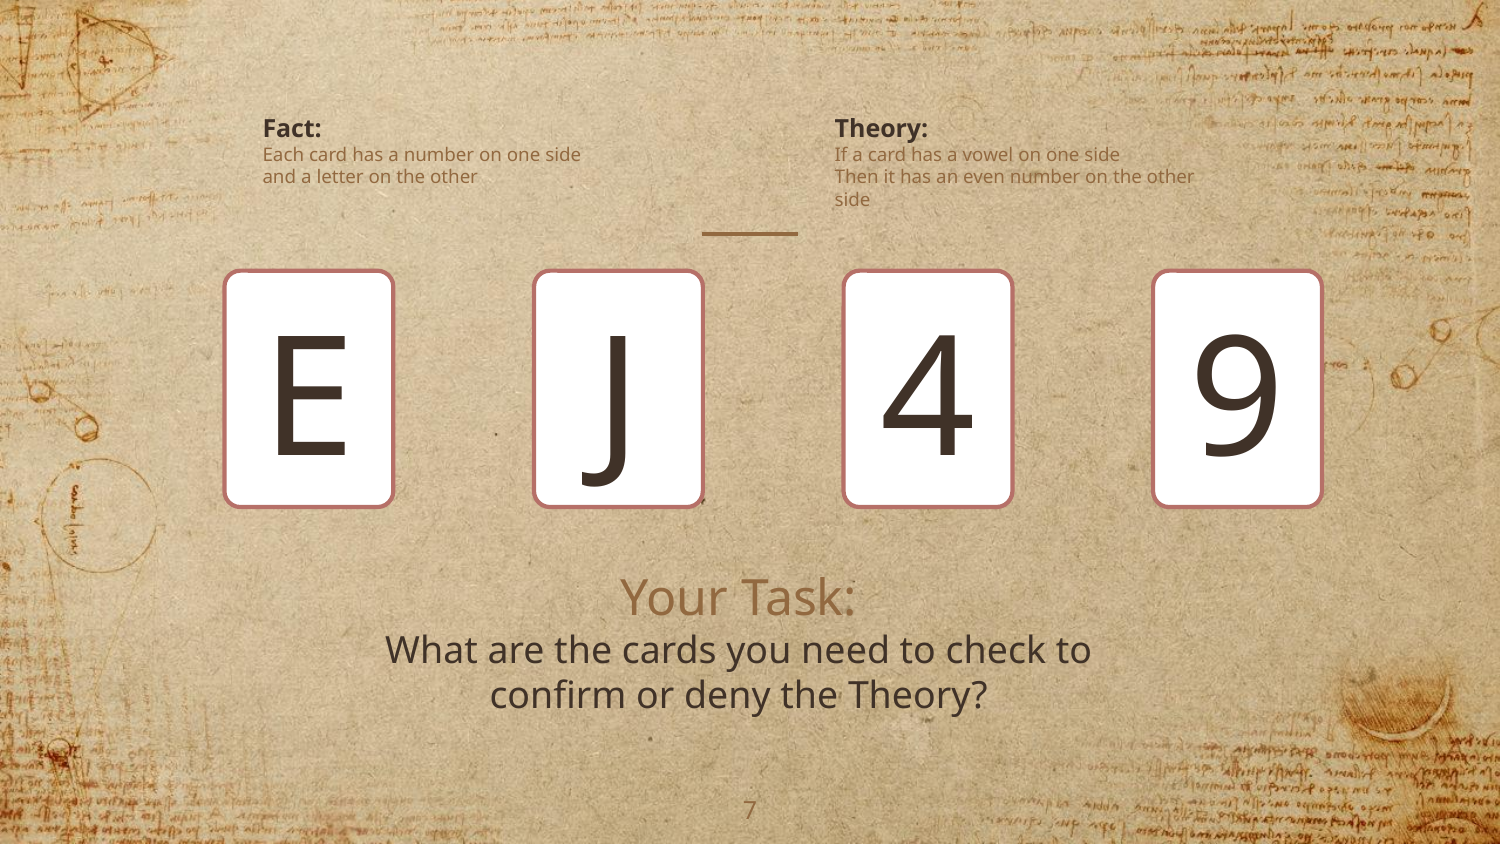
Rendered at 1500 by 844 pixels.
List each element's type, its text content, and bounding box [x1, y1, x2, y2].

text_box E [222, 268, 396, 510]
text_box 9 [1150, 268, 1325, 510]
slide_number 7 [705, 779, 795, 844]
text_box 4 [841, 268, 1015, 510]
picture [0, 0, 1500, 844]
text_box Theory: If a card has a vowel on one side Then it has an even number on the other side [834, 112, 1209, 234]
title Your Task: What are the cards you need to check to confirm or deny the Theory? [298, 544, 1180, 791]
text_box J [531, 268, 705, 510]
text_box Fact: Each card has a number on one side and a letter on the other [262, 112, 594, 234]
